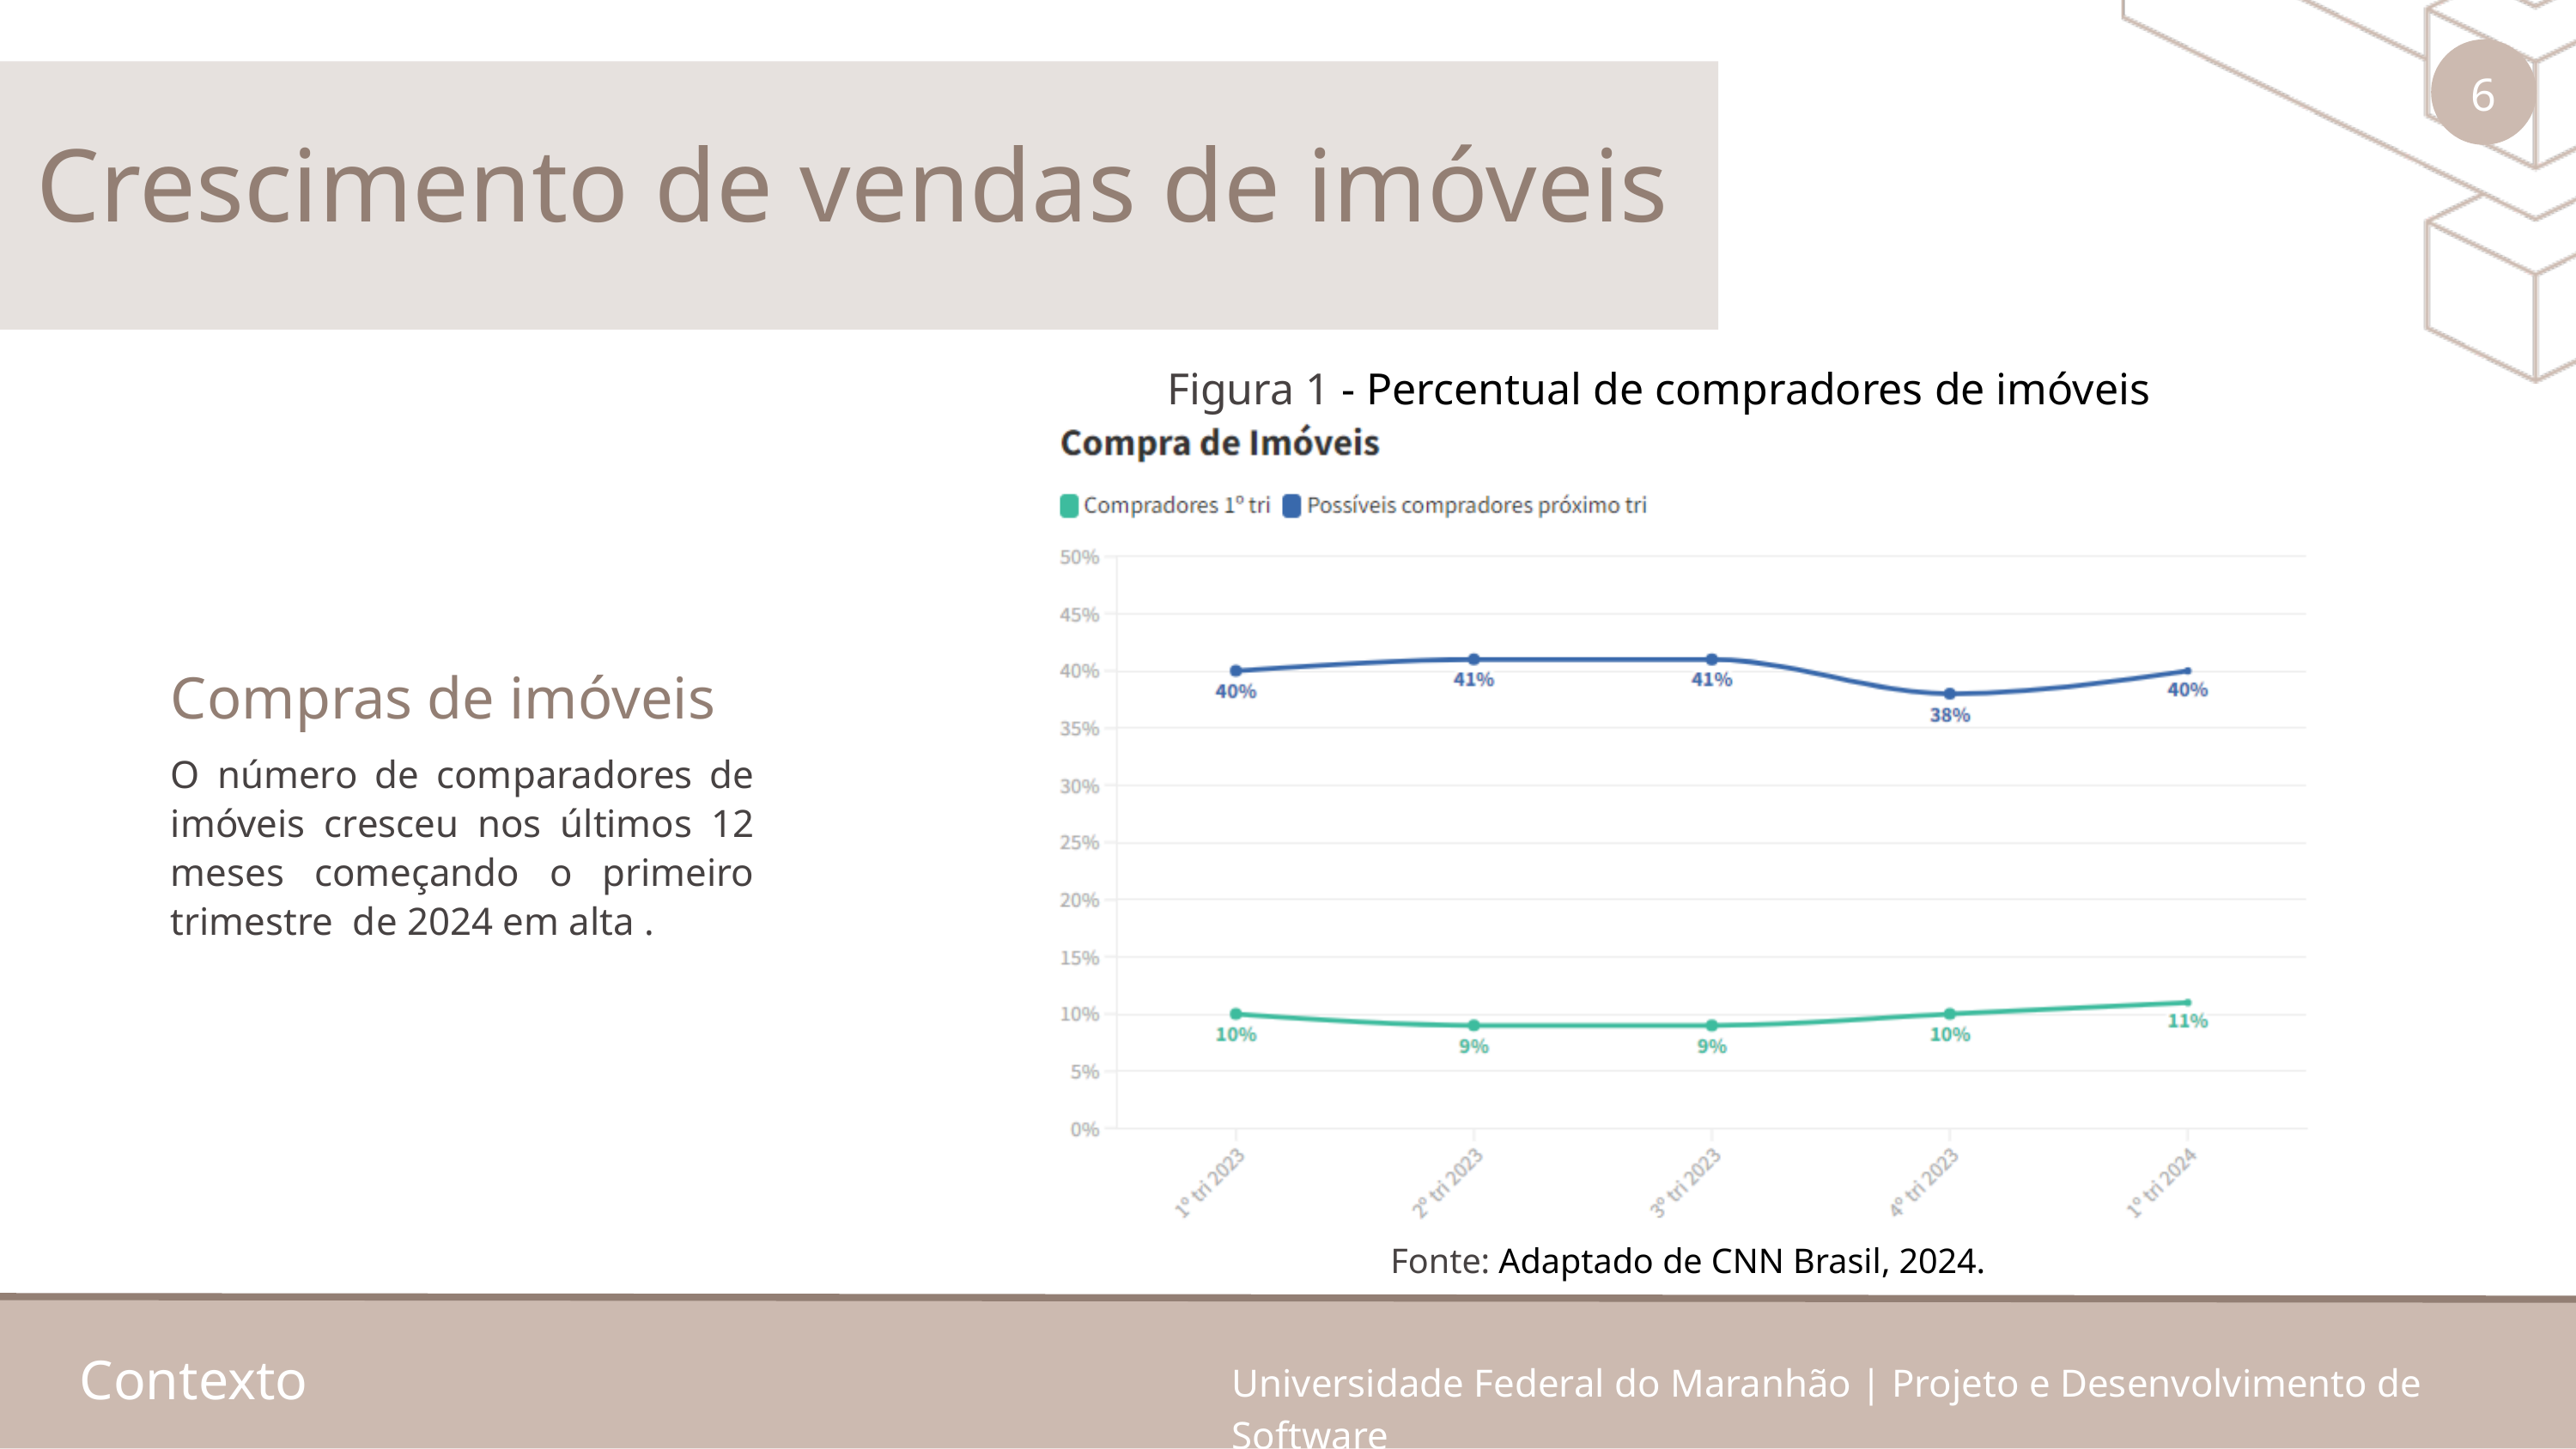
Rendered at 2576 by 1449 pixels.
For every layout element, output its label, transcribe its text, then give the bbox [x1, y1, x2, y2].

text_box [1059, 421, 2318, 1223]
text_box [170, 658, 756, 891]
text_box Figura 1 - Percentual de compradores de imóveis [1164, 353, 2154, 414]
text_box Fonte: Adaptado de CNN Brasil, 2024. [1388, 1233, 1989, 1281]
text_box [0, 61, 1719, 330]
text_box [2121, 0, 2576, 384]
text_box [2430, 39, 2537, 145]
text_box [136, 341, 1587, 409]
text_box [0, 1294, 2576, 1449]
